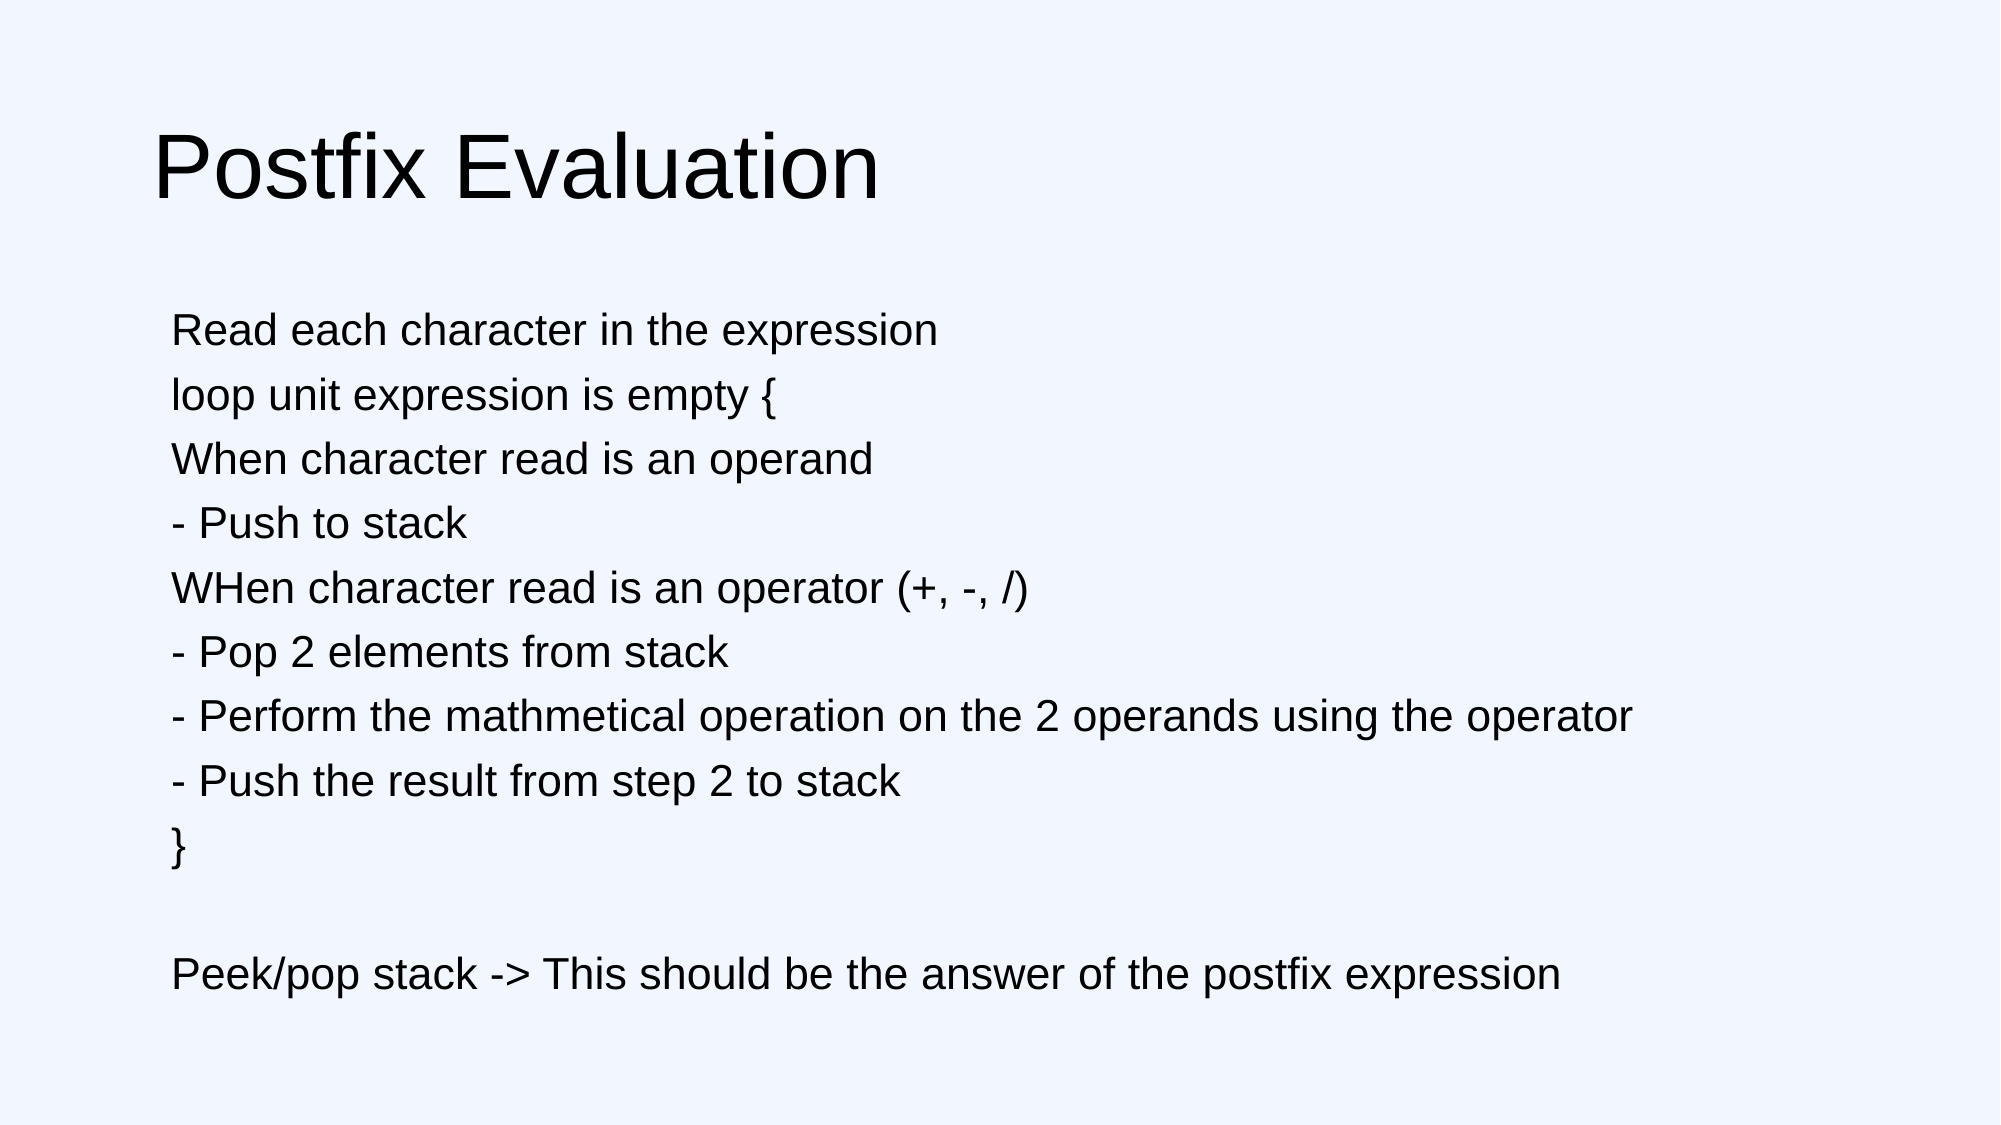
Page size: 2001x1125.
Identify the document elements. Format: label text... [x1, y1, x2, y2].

list Read each character in the expression loop unit expression is empty { When character read is an operand - Push to stack WHen character read is an operator (+, -, /) - Pop 2 elements from stack - Perform the mathmetical operation on the 2 operands using the operator - Push the result from step 2 to stack } Peek/pop stack -> This should be the answer of the postfix expression [137, 299, 1863, 1014]
title Postfix Evaluation [137, 59, 1863, 278]
